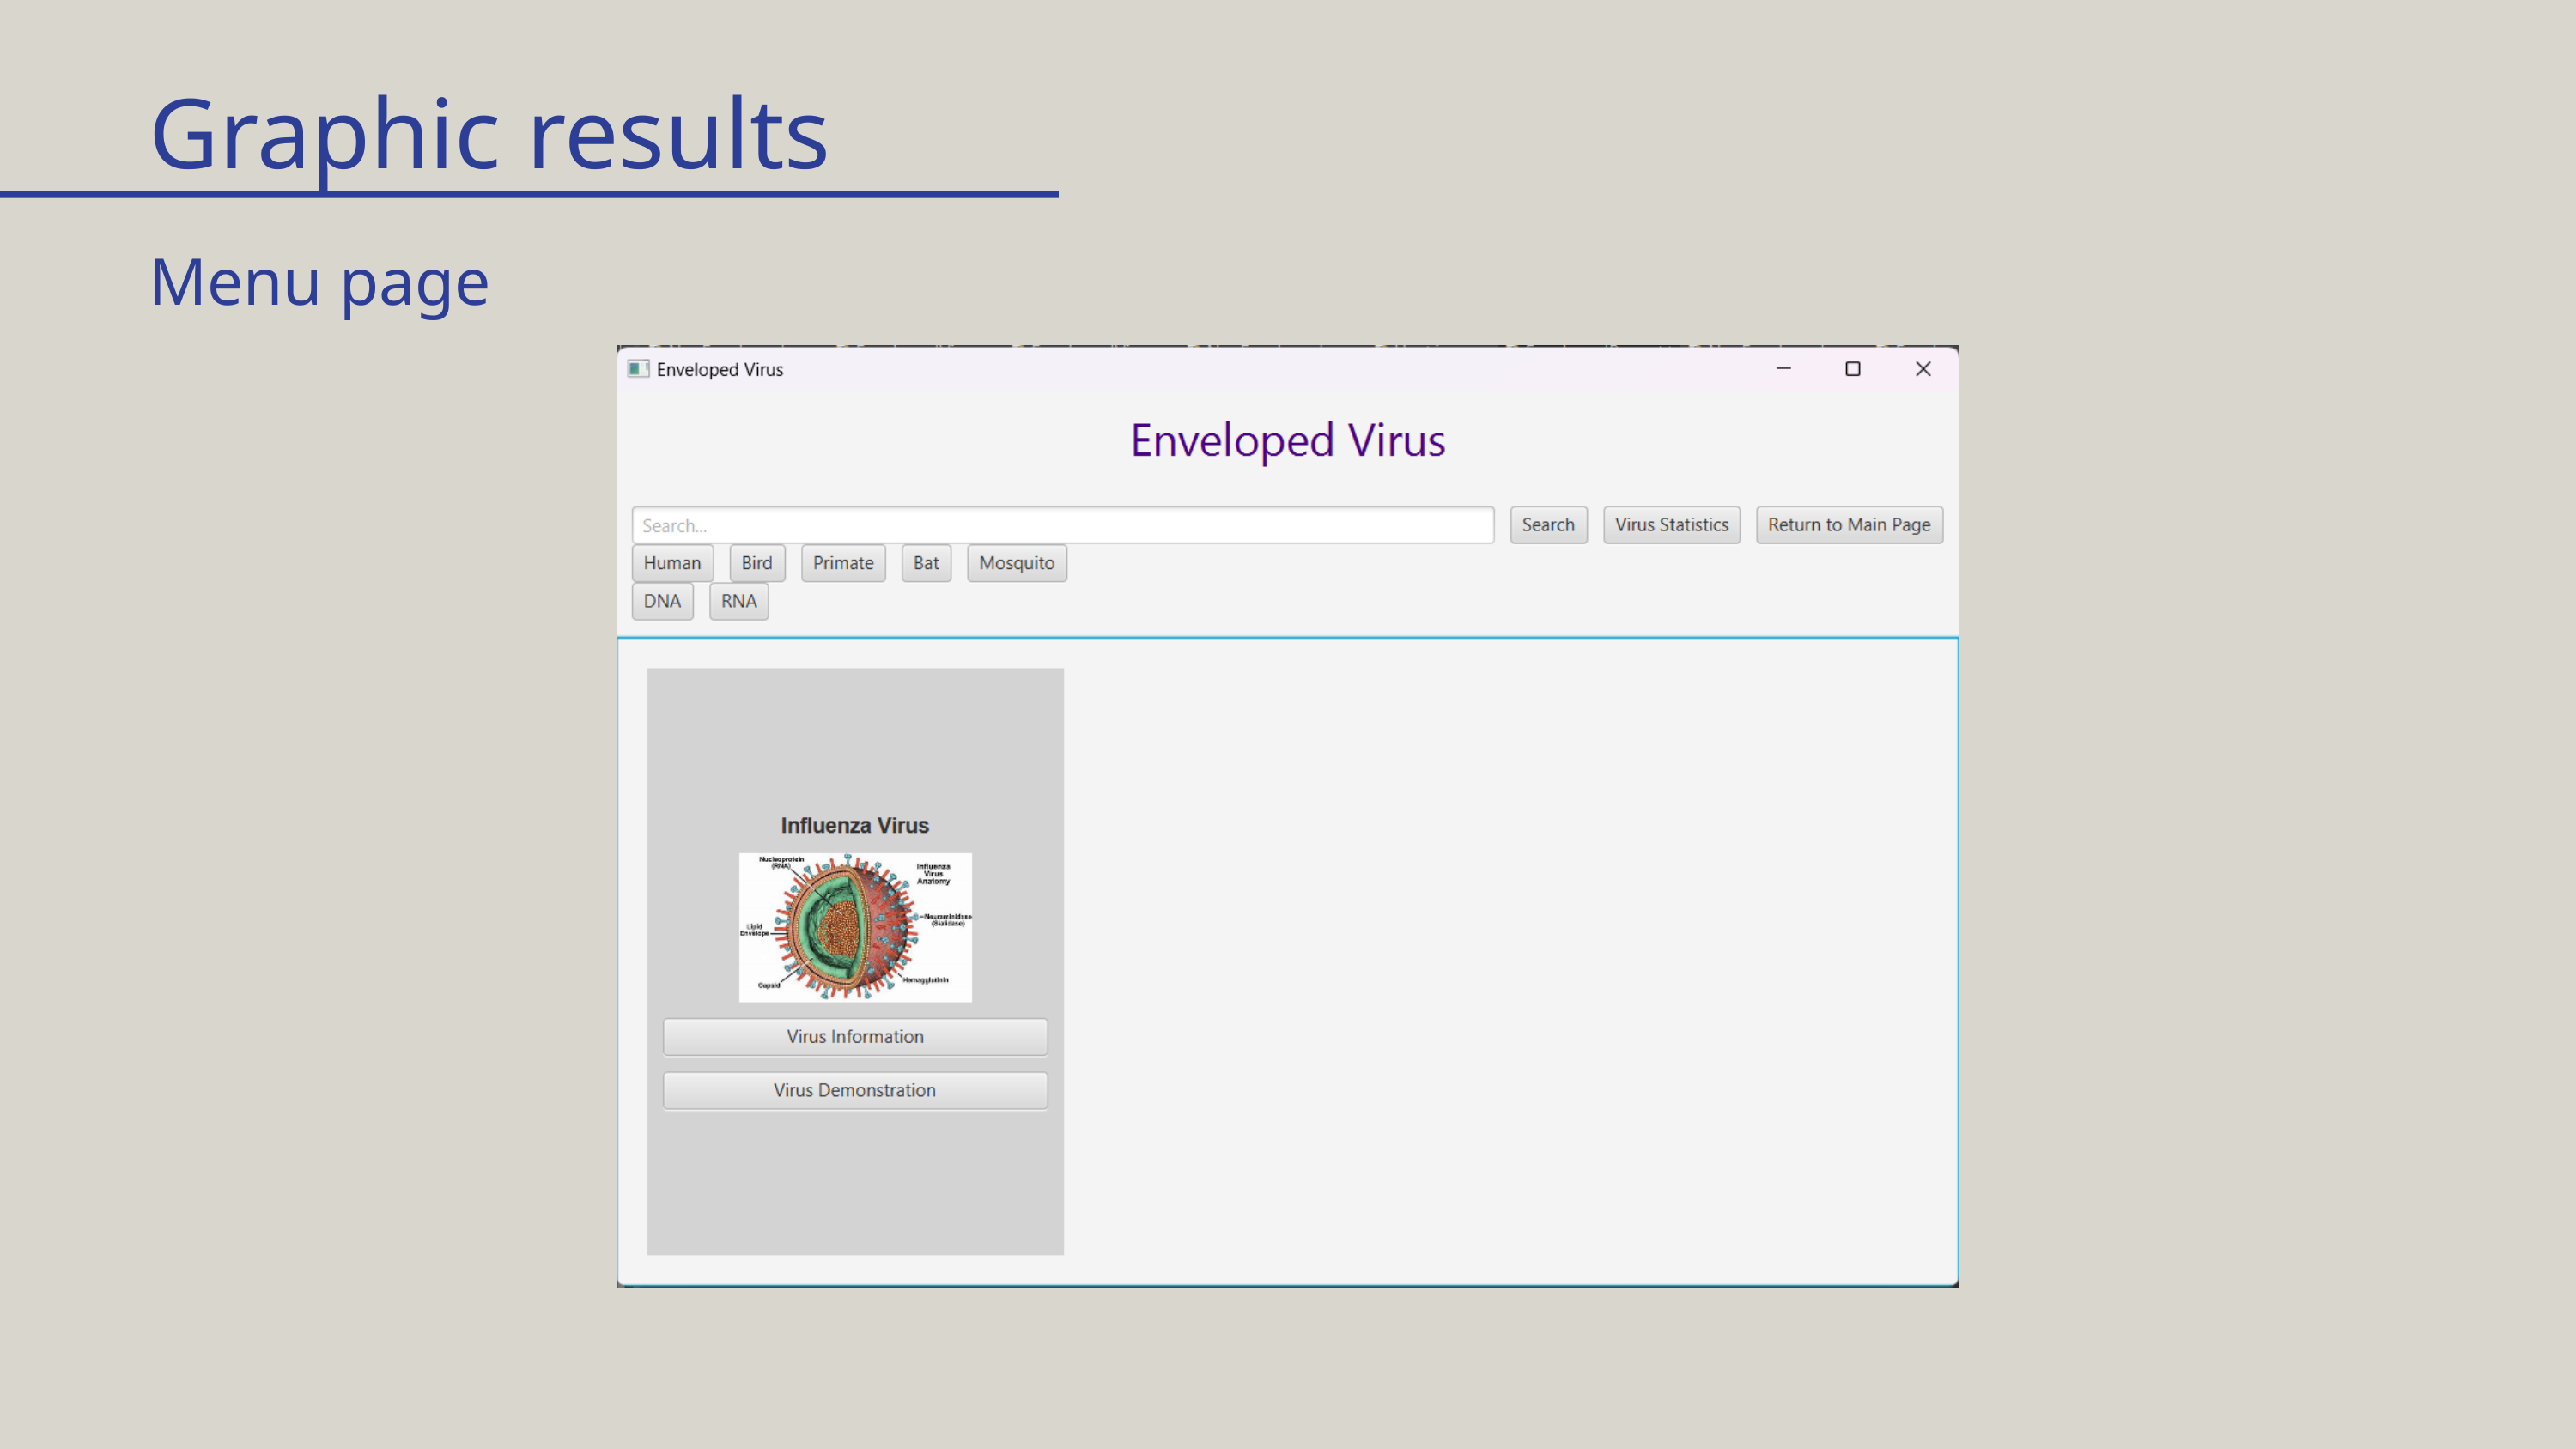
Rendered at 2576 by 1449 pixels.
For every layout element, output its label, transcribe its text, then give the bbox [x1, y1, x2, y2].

picture [617, 345, 1959, 1288]
text_box Graphic results [149, 94, 1207, 189]
text_box Menu page [149, 225, 1207, 318]
